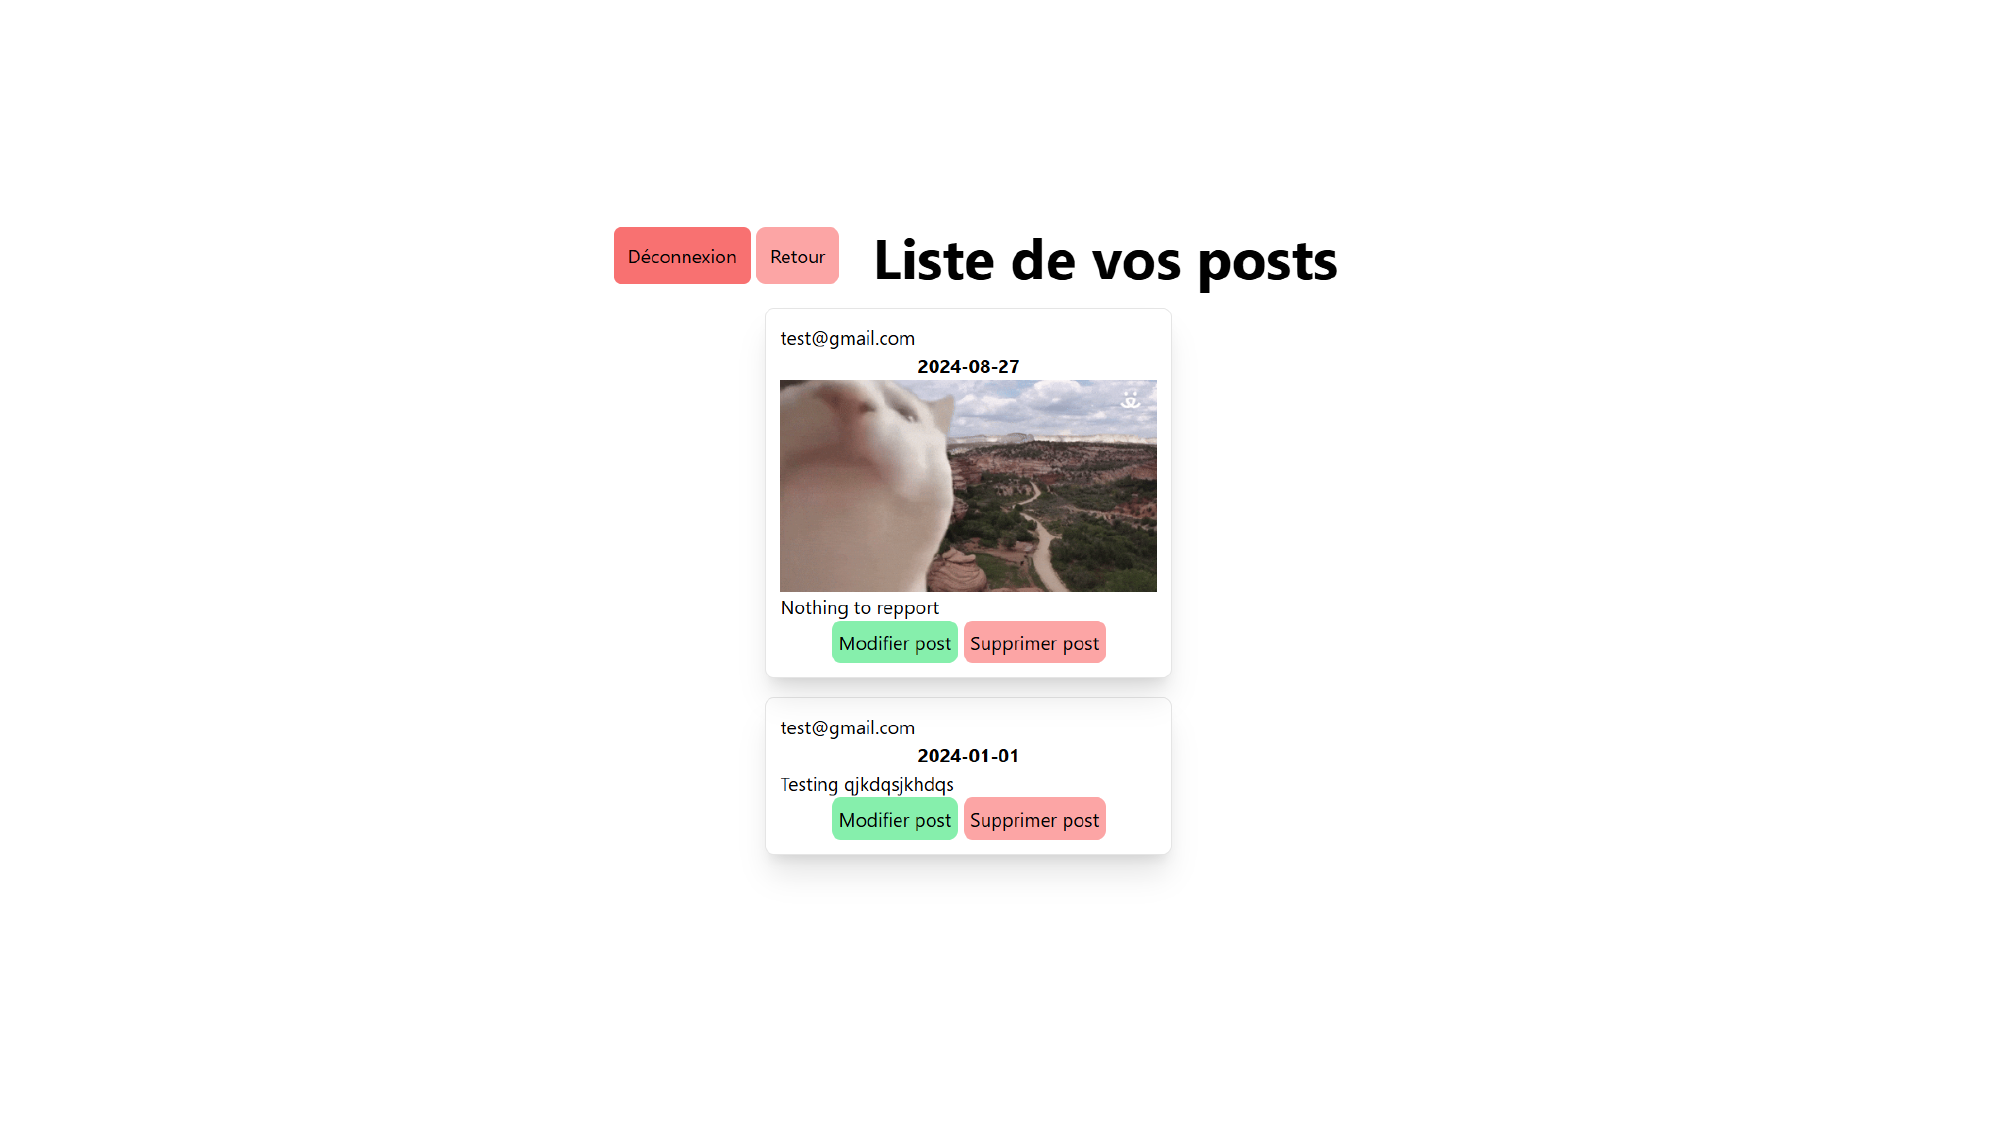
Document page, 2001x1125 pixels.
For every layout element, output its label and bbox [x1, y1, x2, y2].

picture [602, 209, 1397, 916]
